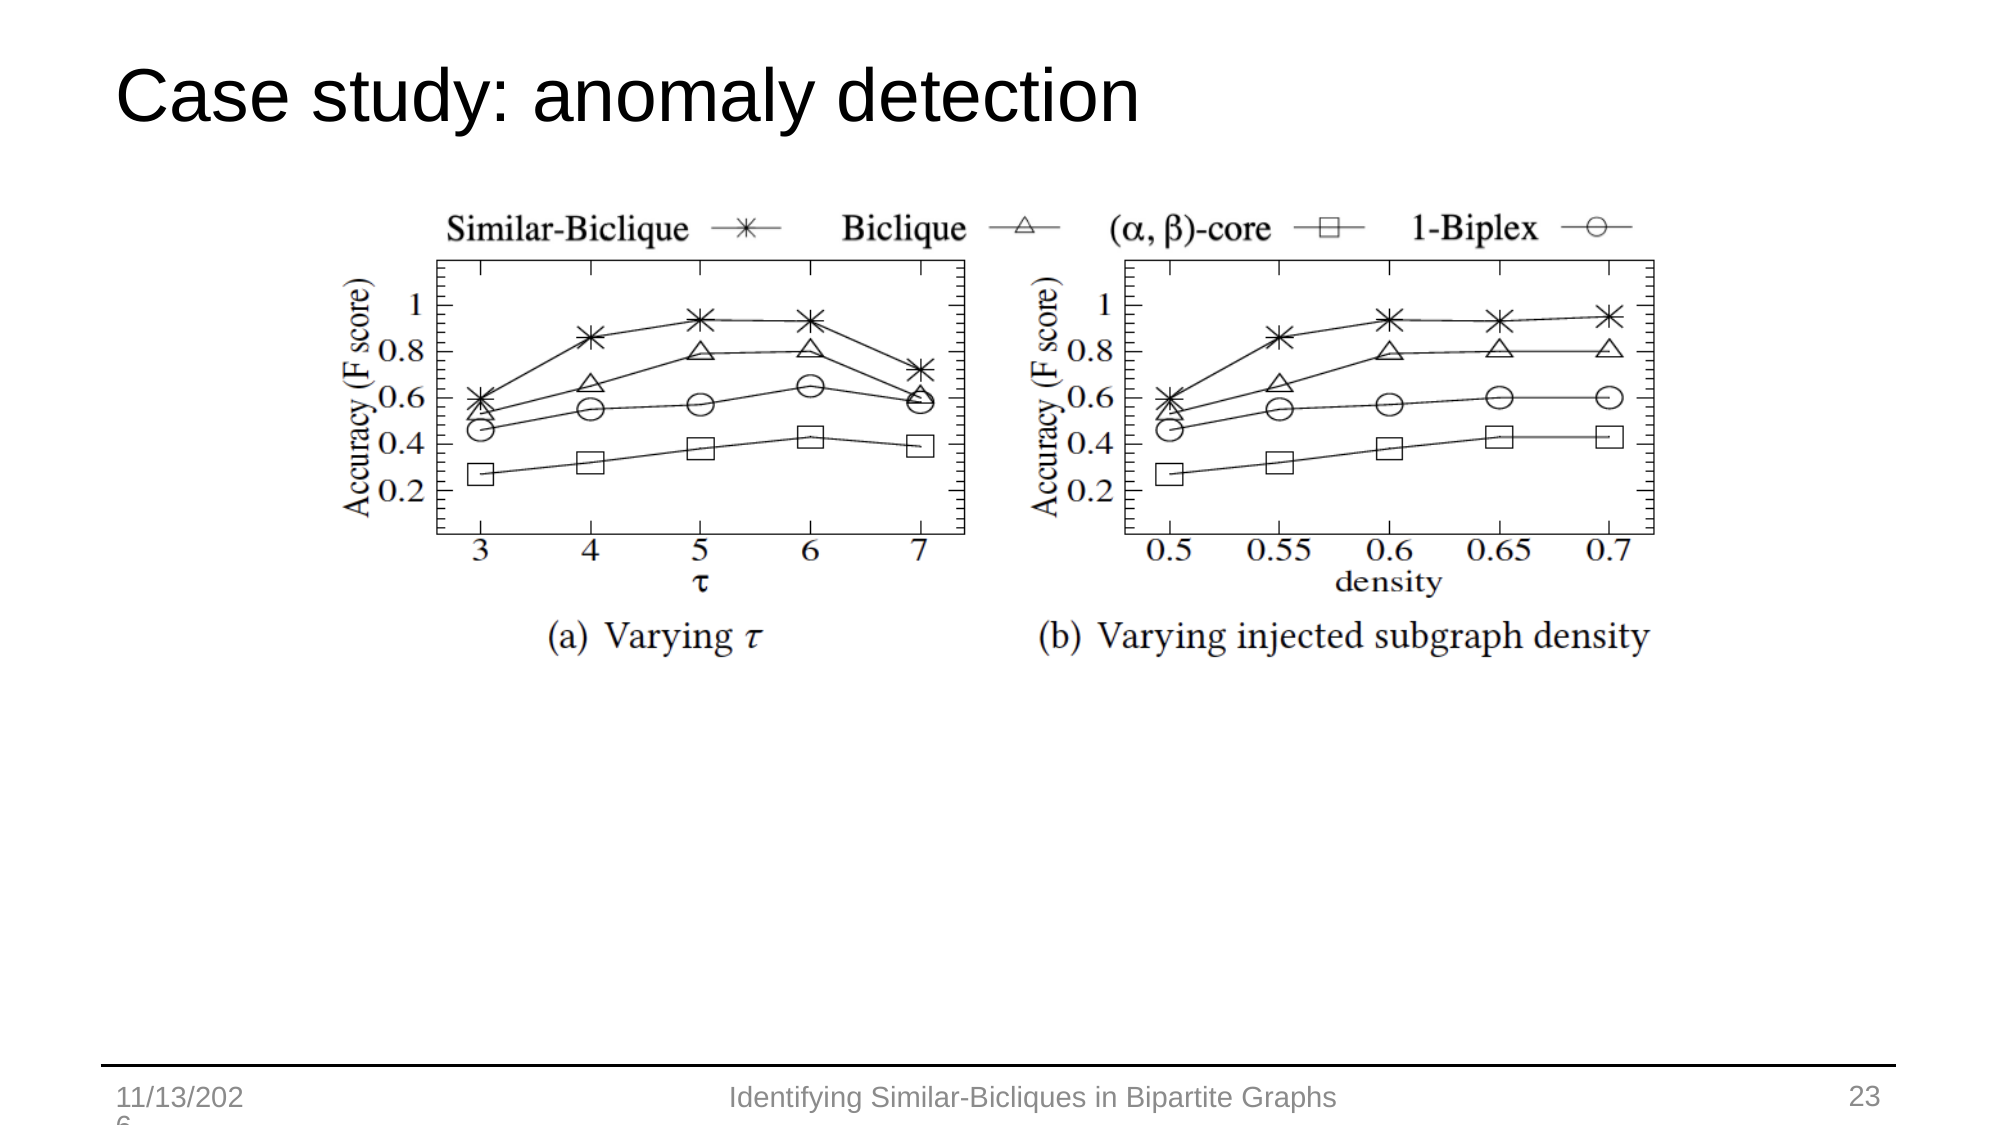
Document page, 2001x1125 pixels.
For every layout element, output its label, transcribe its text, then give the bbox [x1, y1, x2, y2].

title Case study: anomaly detection [100, 26, 1897, 168]
picture [335, 211, 1665, 661]
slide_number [100, 1071, 259, 1119]
footer Identifying Similar-Bicliques in Bipartite Graphs [259, 1071, 1807, 1119]
slide_number 23 [1807, 1071, 1897, 1119]
